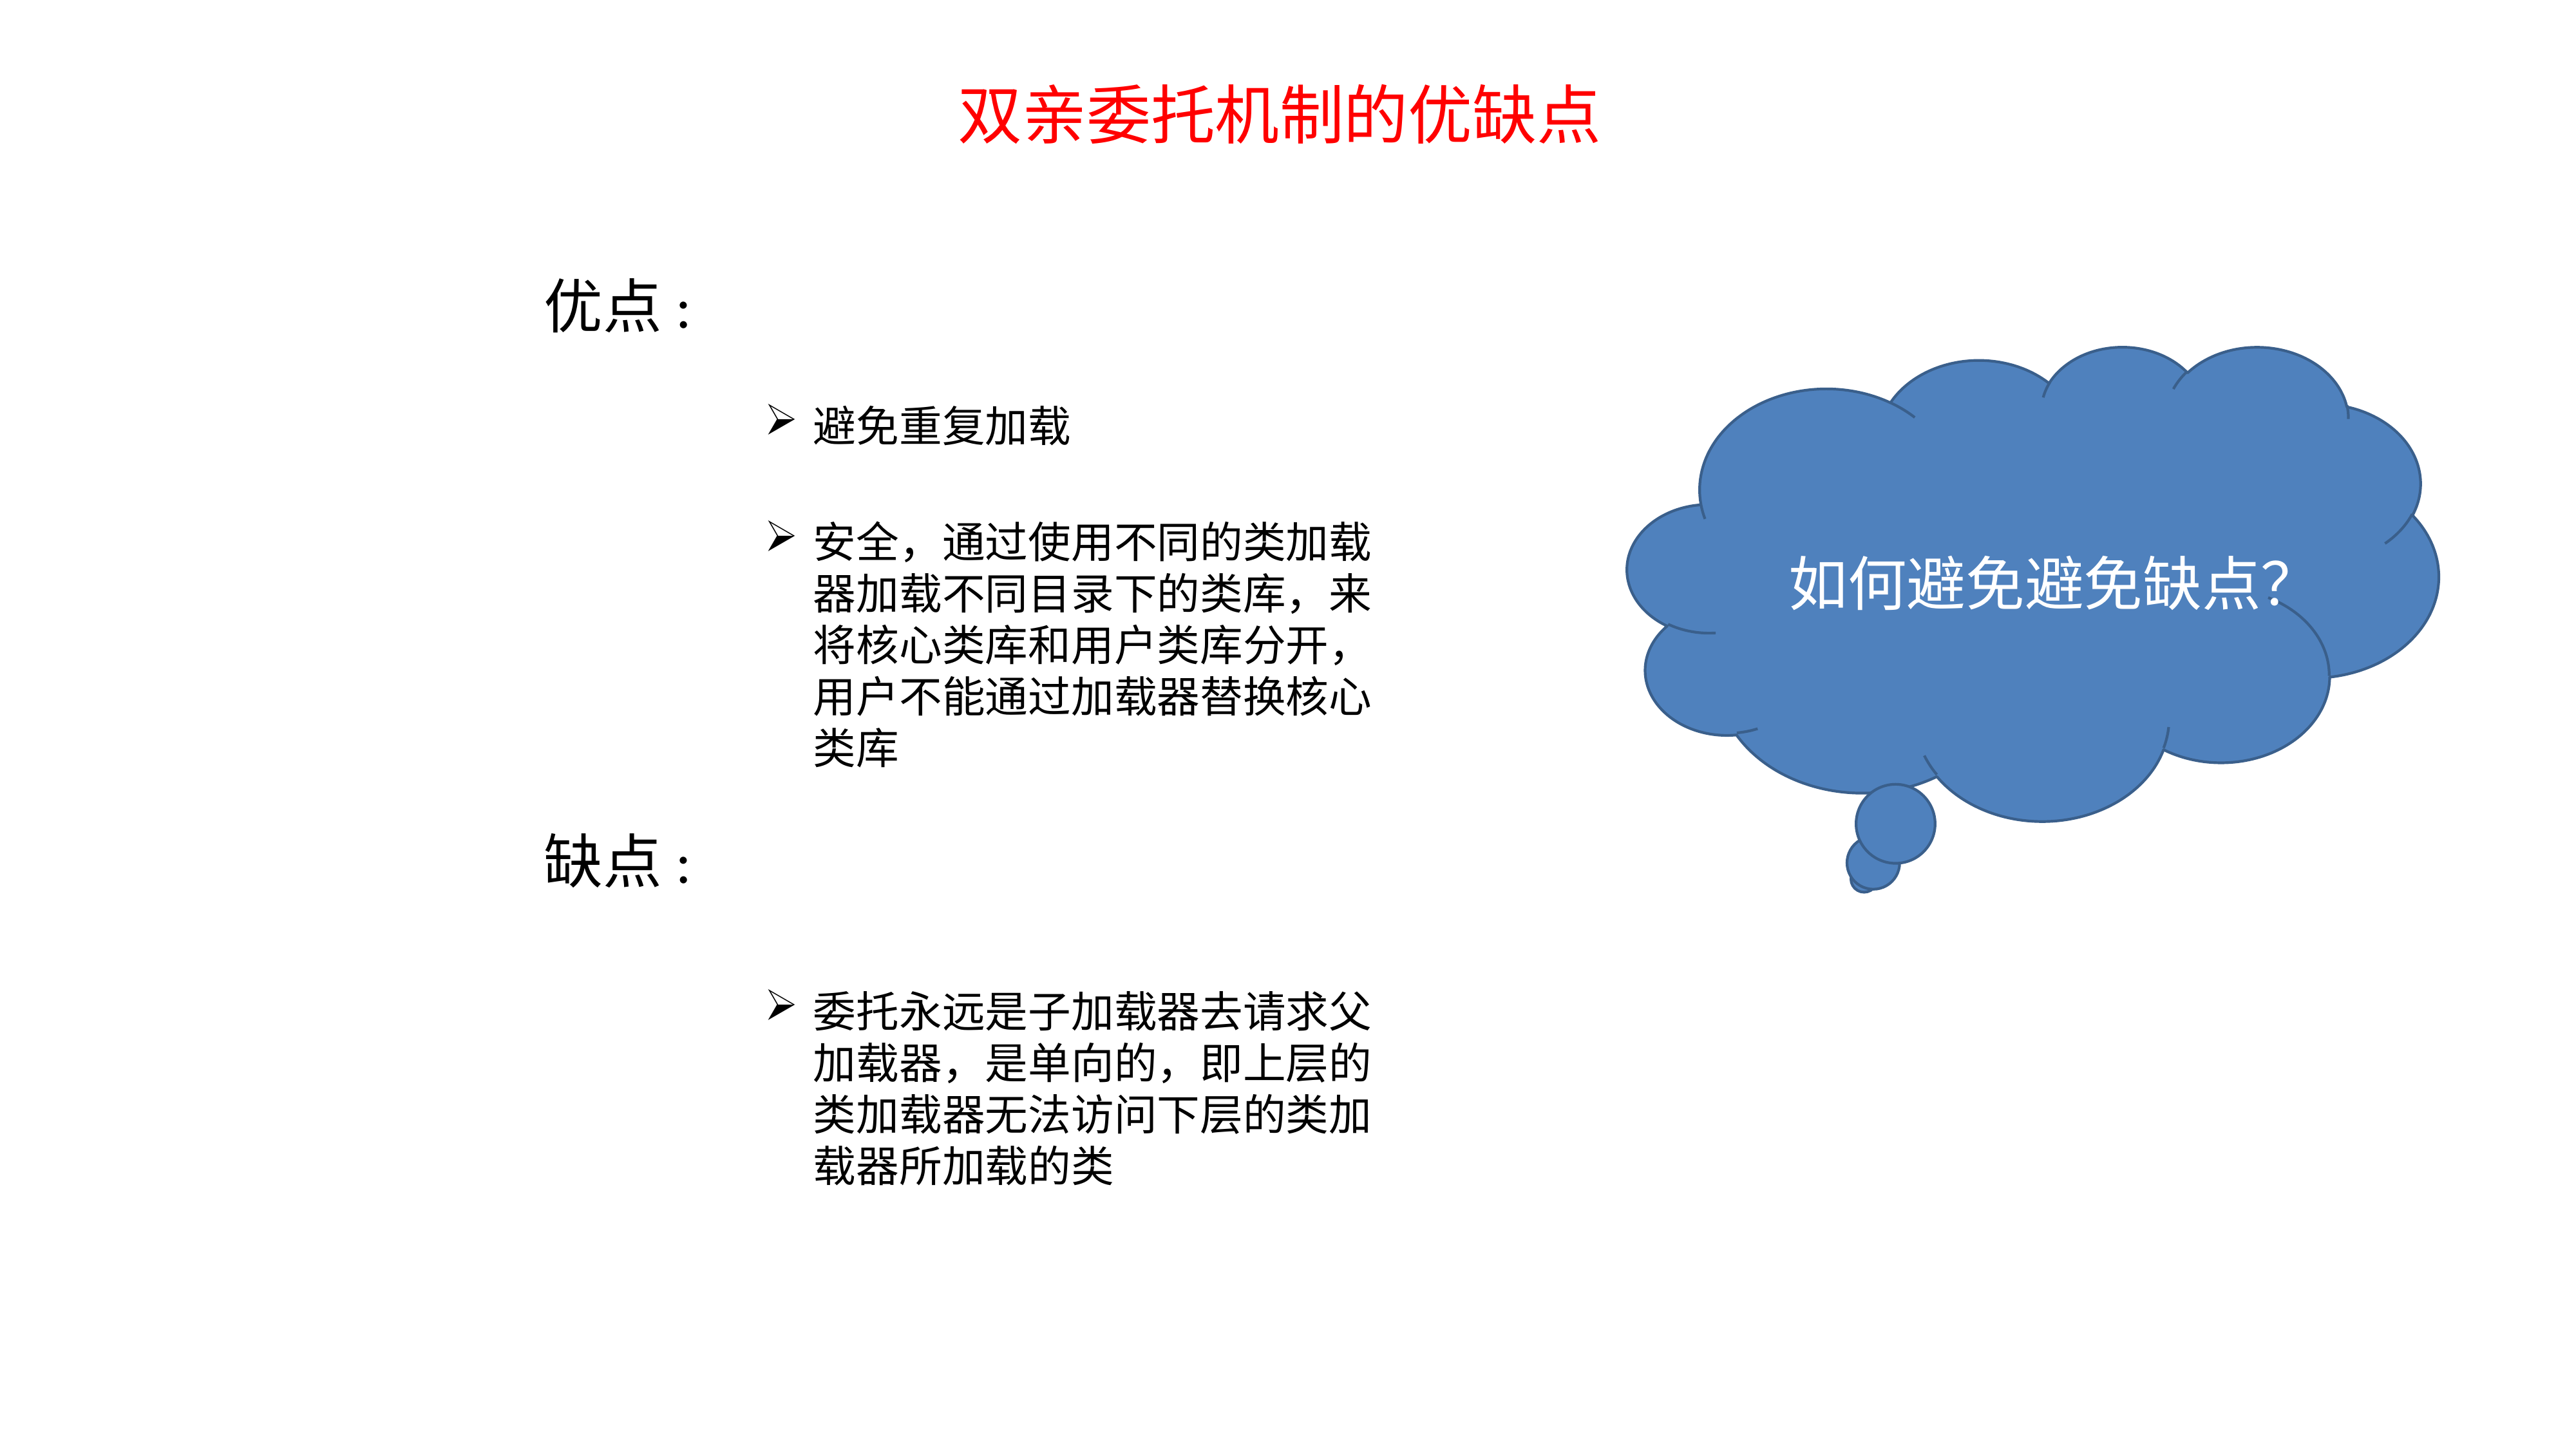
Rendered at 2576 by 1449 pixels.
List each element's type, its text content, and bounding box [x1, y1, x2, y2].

text_box [1625, 346, 2441, 894]
text_box 避免重复加载 [755, 394, 1416, 455]
text_box 委托永远是子加载器去请求父加载器，是单向的，即上层的类加载器无法访问下层的类加载器所加载的类 [755, 980, 1416, 1196]
text_box 缺点: [534, 819, 703, 900]
text_box 优点: [534, 264, 703, 345]
text_box 双亲委托机制的优缺点 [948, 70, 1628, 157]
text_box 安全，通过使用不同的类加载器加载不同目录下的类库，来将核心类库和用户类库分开，用户不能通过加载器替换核心类库 [755, 510, 1416, 778]
text_box 如何避免避免缺点？ [1779, 542, 2287, 623]
